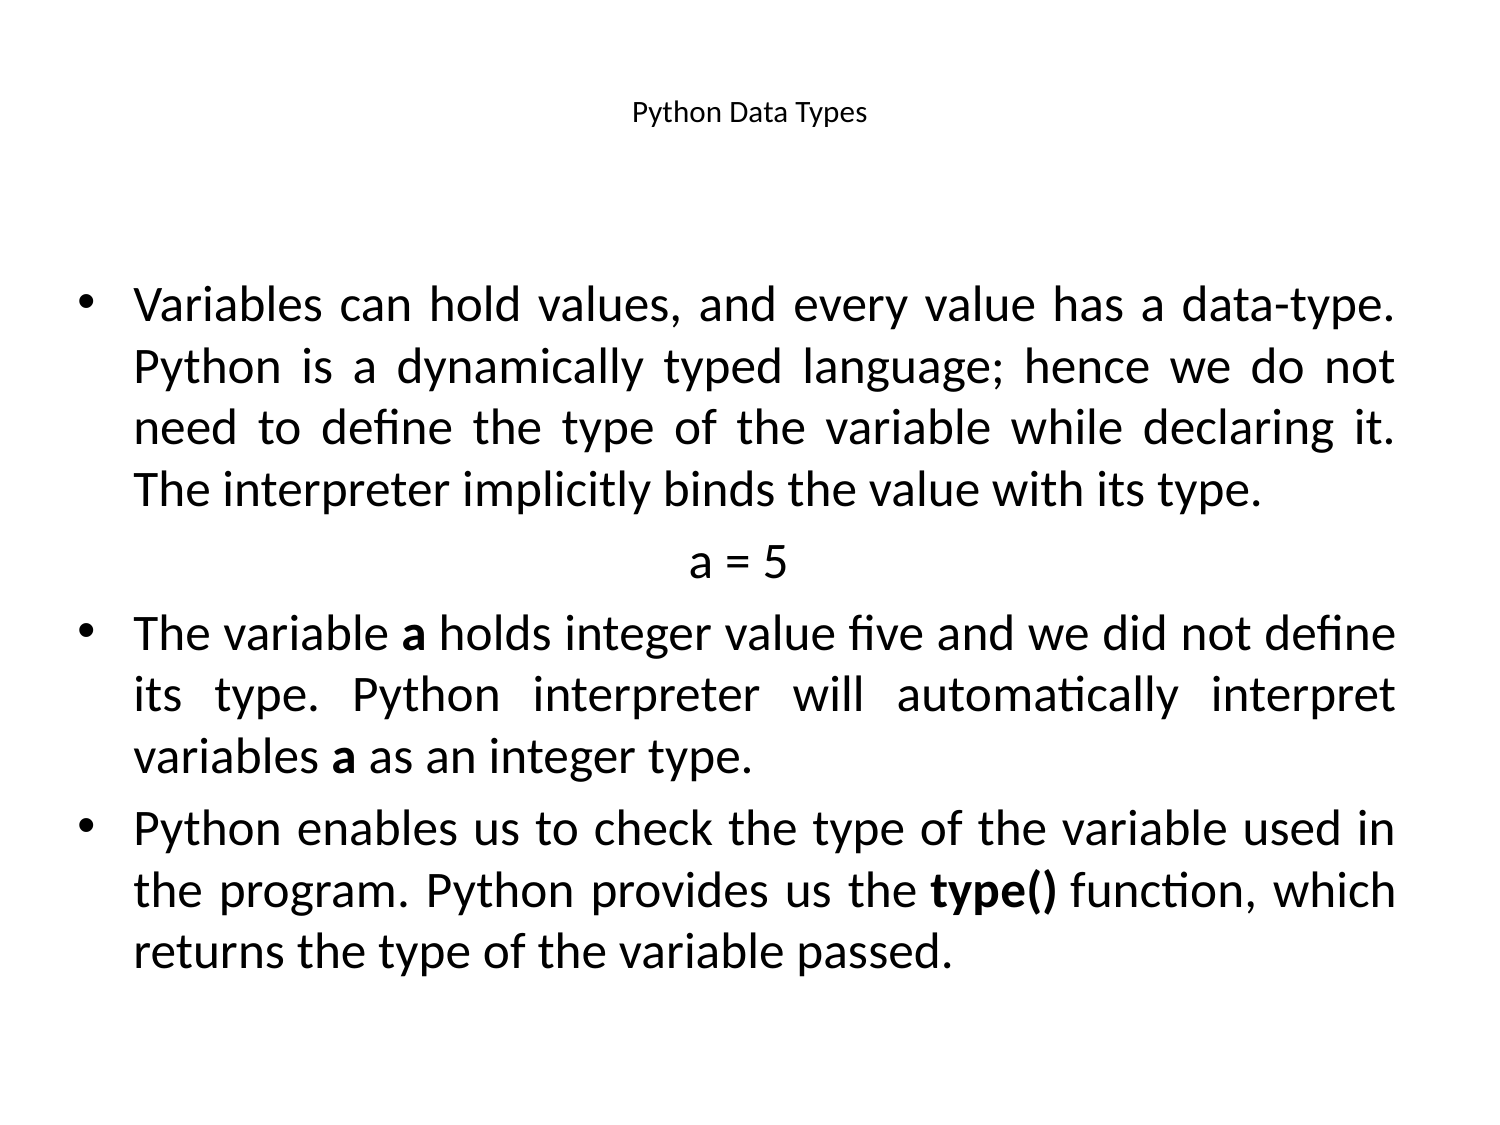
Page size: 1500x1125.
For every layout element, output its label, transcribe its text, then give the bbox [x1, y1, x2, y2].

list Variables can hold values, and every value has a data-type. Python is a dynamically typed language; hence we do not need to define the type of the variable while declaring it. The interpreter implicitly binds the value with its type. a = 5 The variable a holds integer value five and we did not define its type. Python interpreter will automatically interpret variables a as an integer type. Python enables us to check the type of the variable used in the program. Python provides us the type() function, which returns the type of the variable passed. [62, 262, 1413, 1005]
title Python Data Types [75, 45, 1425, 175]
